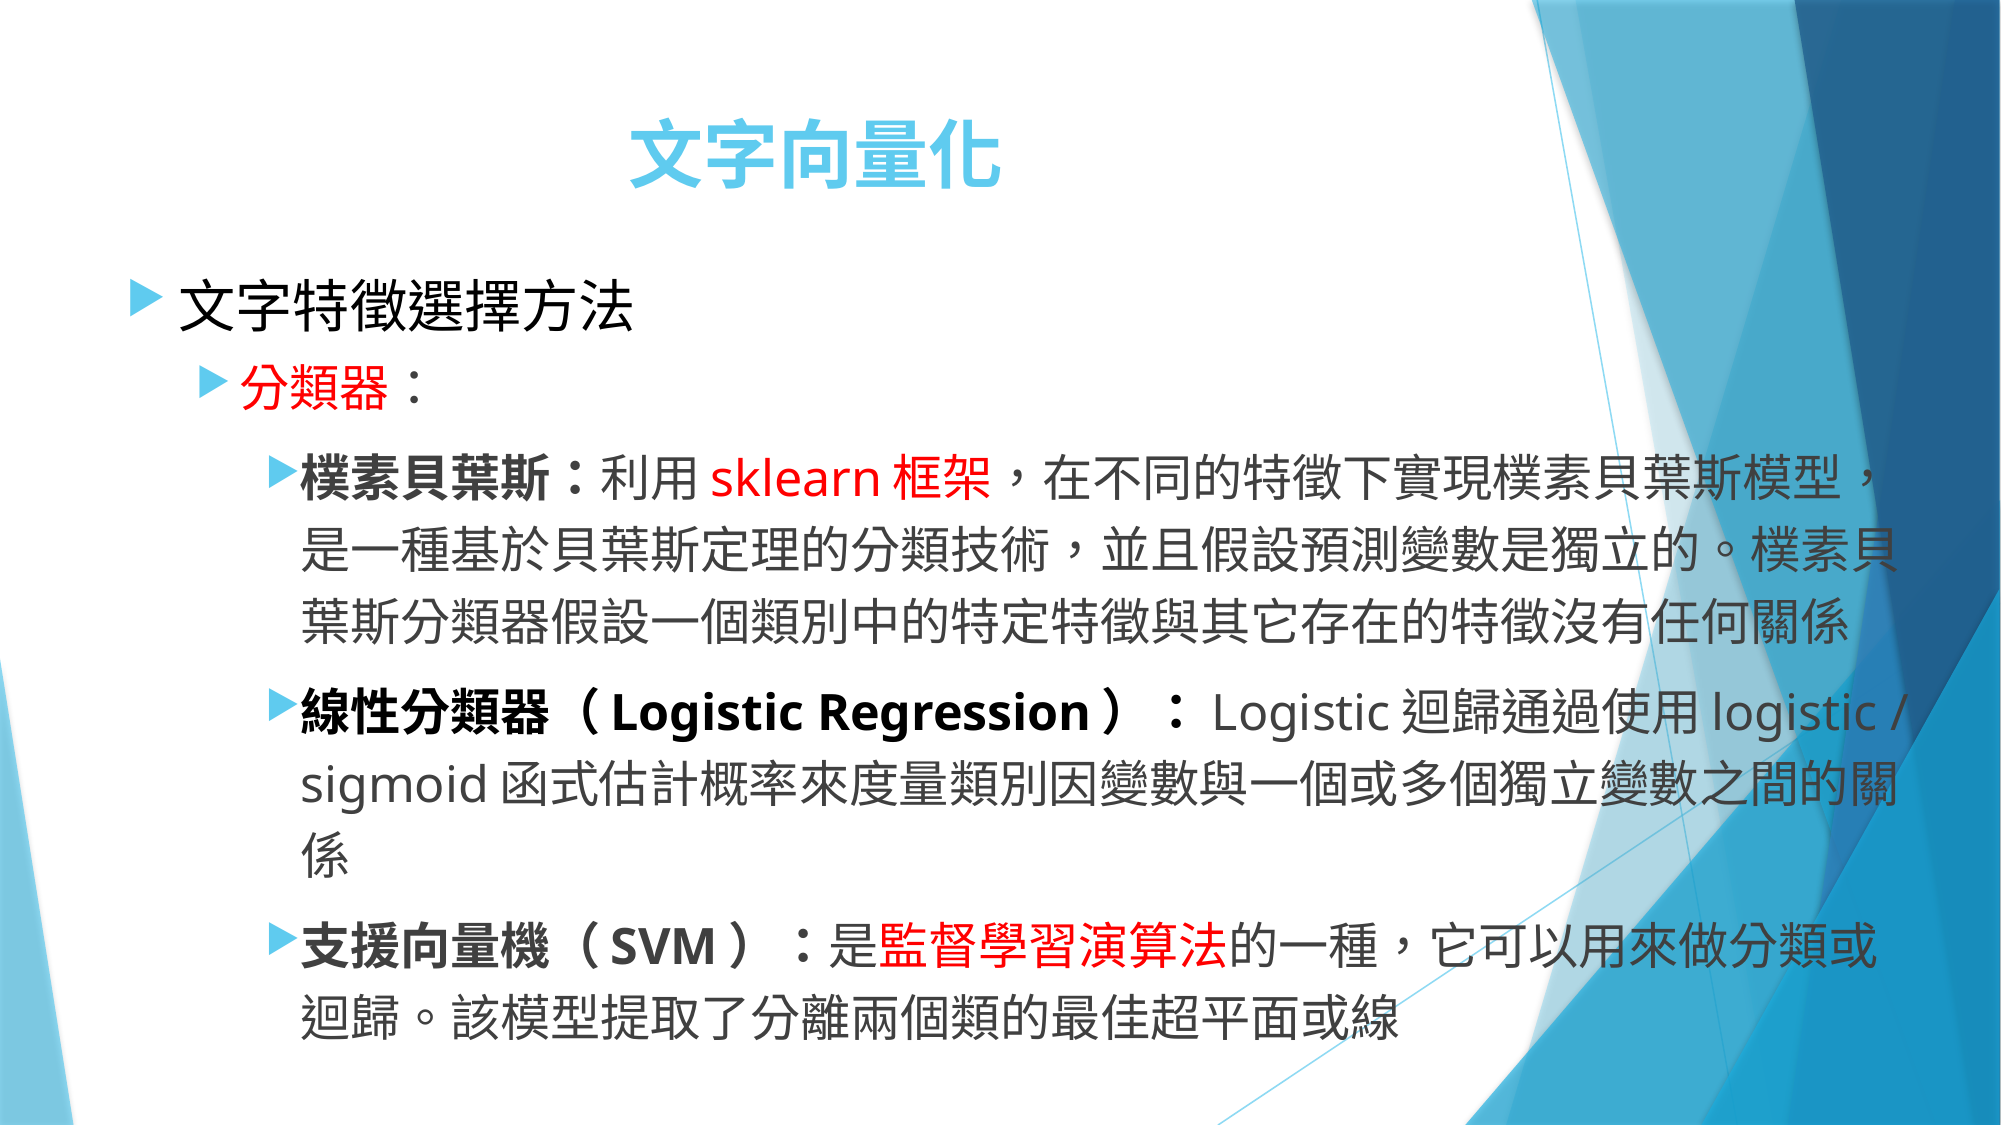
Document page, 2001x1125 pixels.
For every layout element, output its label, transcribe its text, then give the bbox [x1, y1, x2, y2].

title 文字向量化 [111, 99, 1522, 262]
list 文字特徵選擇方法 分類器： 樸素貝葉斯：利用sklearn框架，在不同的特徵下實現樸素貝葉斯模型，是一種基於貝葉斯定理的分類技術，並且假設預測變數是獨立的。樸素貝葉斯分類器假設一個類別中的特定特徵與其它存在的特徵沒有任何關係 線性分類器（Logistic Regression）：Logistic迴歸通過使用logistic / sigmoid函式估計概率來度量類別因變數與一個或多個獨立變數之間的關係 支援向量機（SVM）：是監督學習演算法的一種，它可以用來做分類或迴歸。該模型提取了分離兩個類的最佳超平面或線 [111, 262, 1929, 1088]
